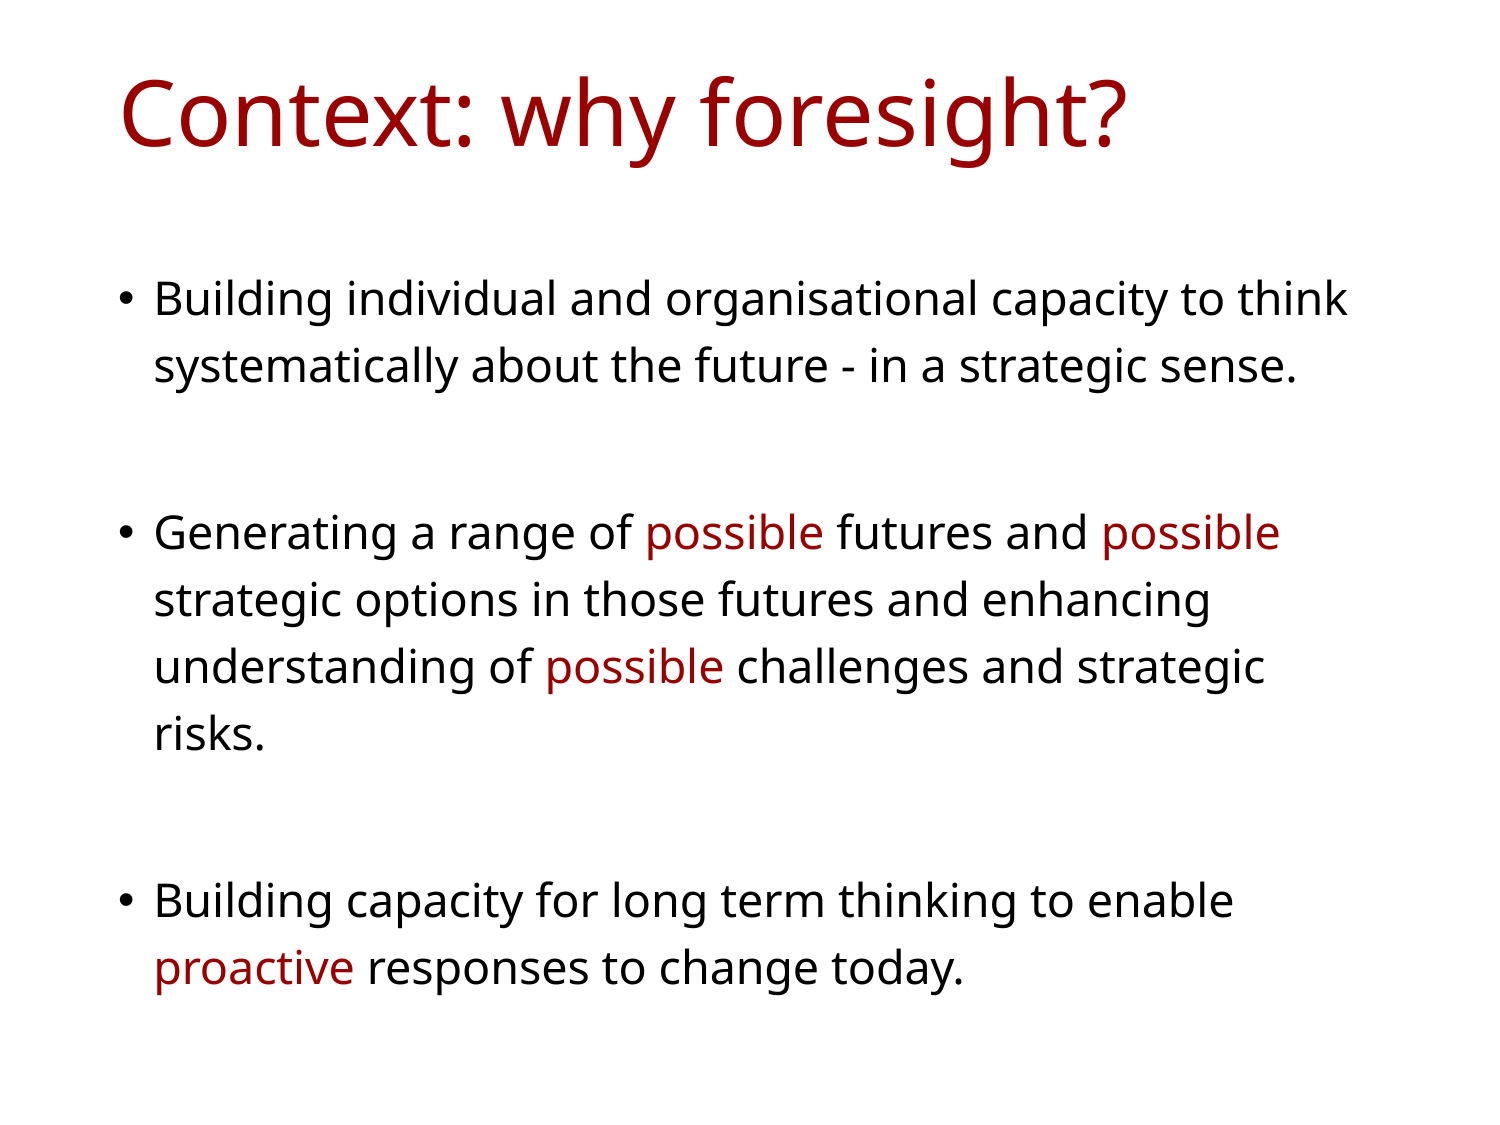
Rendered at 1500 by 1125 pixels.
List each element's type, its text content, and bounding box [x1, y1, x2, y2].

list Building individual and organisational capacity to think systematically about the future - in a strategic sense. Generating a range of possible futures and possible strategic options in those futures and enhancing understanding of possible challenges and strategic risks. Building capacity for long term thinking to enable proactive responses to change today. [103, 250, 1397, 1017]
title Context: why foresight? [103, 59, 1397, 250]
